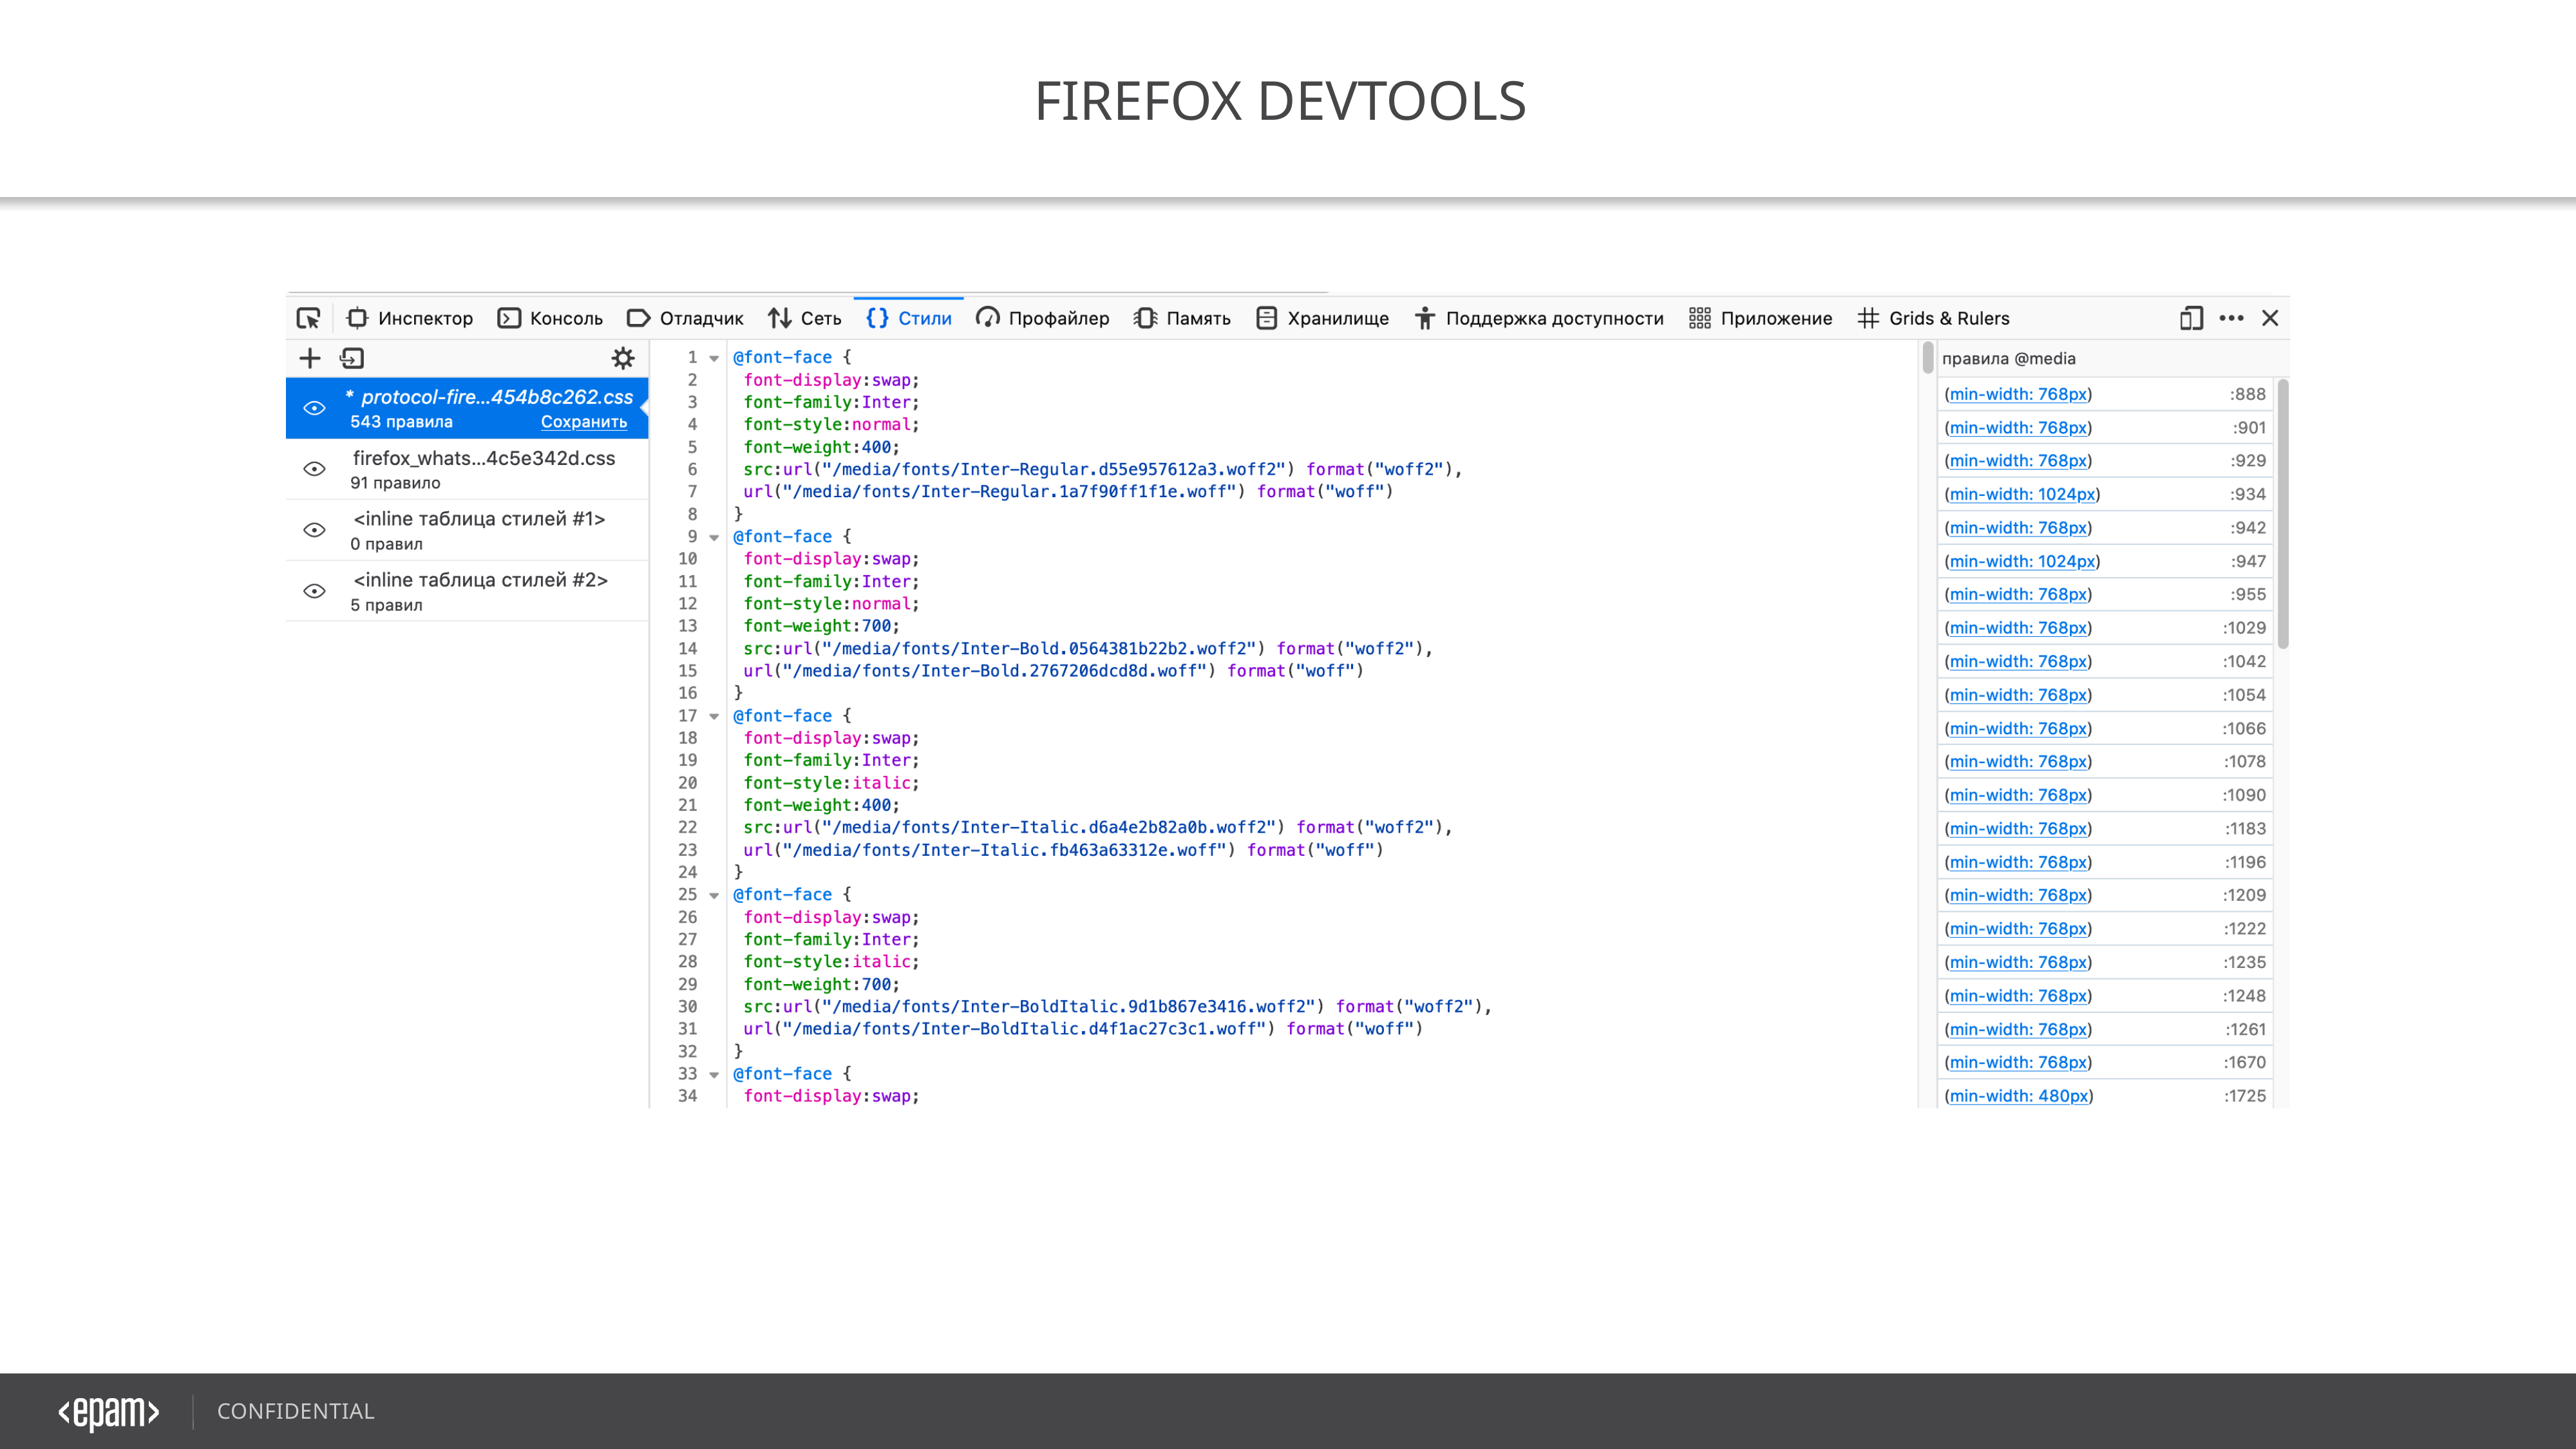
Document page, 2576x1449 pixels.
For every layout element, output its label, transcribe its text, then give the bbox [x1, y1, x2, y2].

picture [286, 292, 2290, 1108]
list Firefox DEVTOOLS [0, 0, 2576, 198]
picture [58, 1397, 159, 1434]
